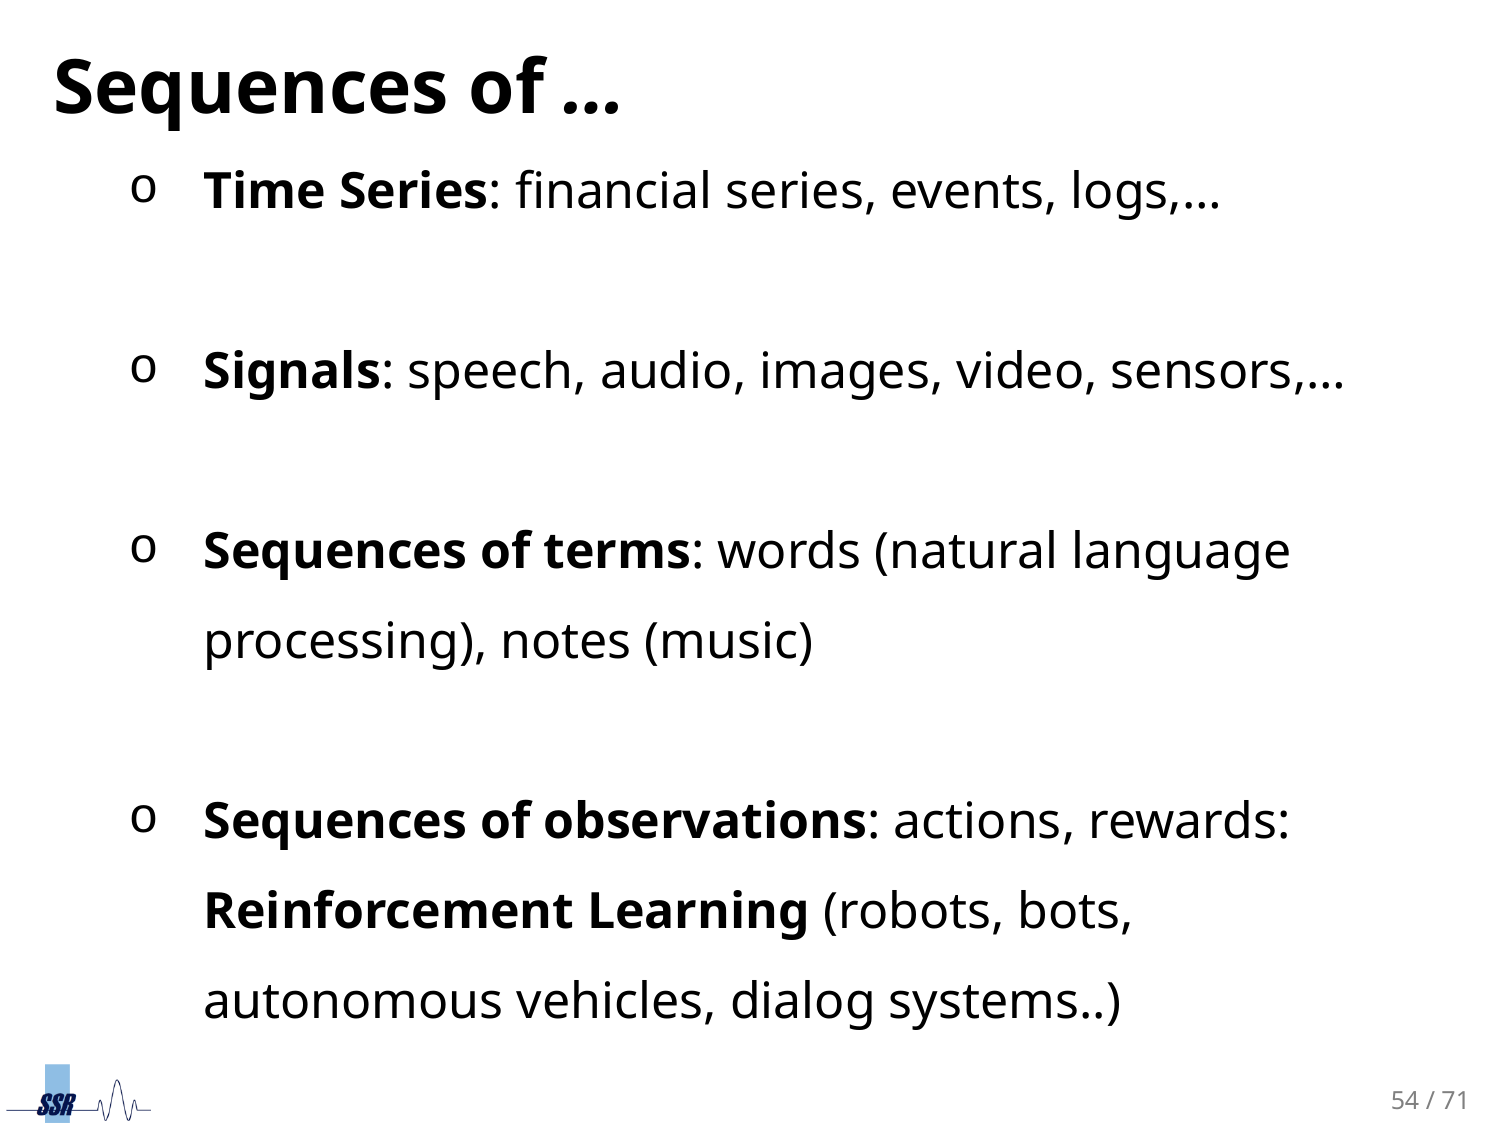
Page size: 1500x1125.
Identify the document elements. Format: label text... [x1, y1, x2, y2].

picture [1, 1062, 151, 1125]
text_box Sequences of … Time Series: financial series, events, logs,… Signals: speech, audio, images, video, sensors,… Sequences of terms: words (natural language processing), notes (music) Sequences of observations: actions, rewards: Reinforcement Learning (robots, bots, autonomous vehicles, dialog systems..) [38, 31, 1412, 1087]
